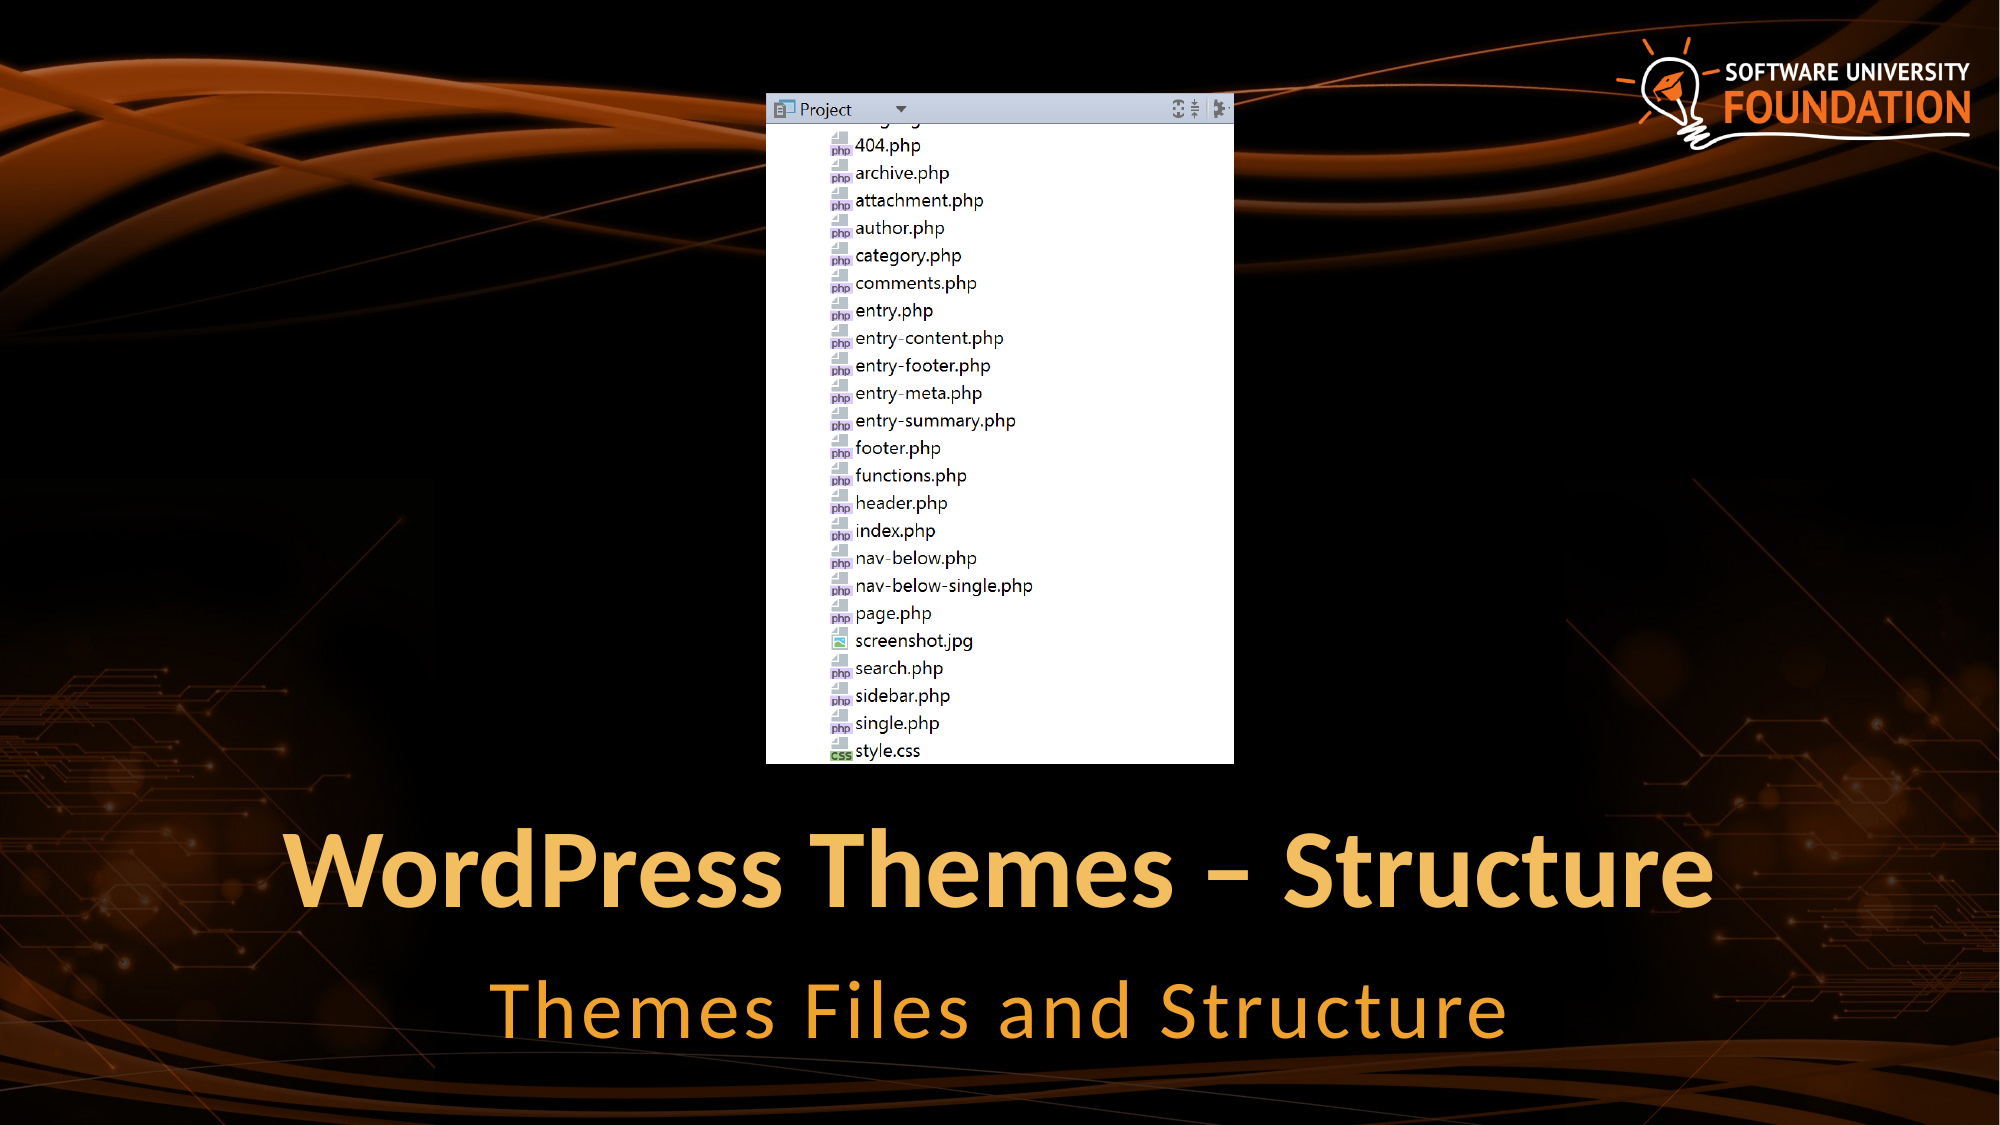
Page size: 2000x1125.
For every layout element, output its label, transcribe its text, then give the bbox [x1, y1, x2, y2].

picture [0, 0, 2000, 1125]
title WordPress Themes – Structure [173, 803, 1826, 939]
list Themes Files and Structure [173, 944, 1826, 1063]
